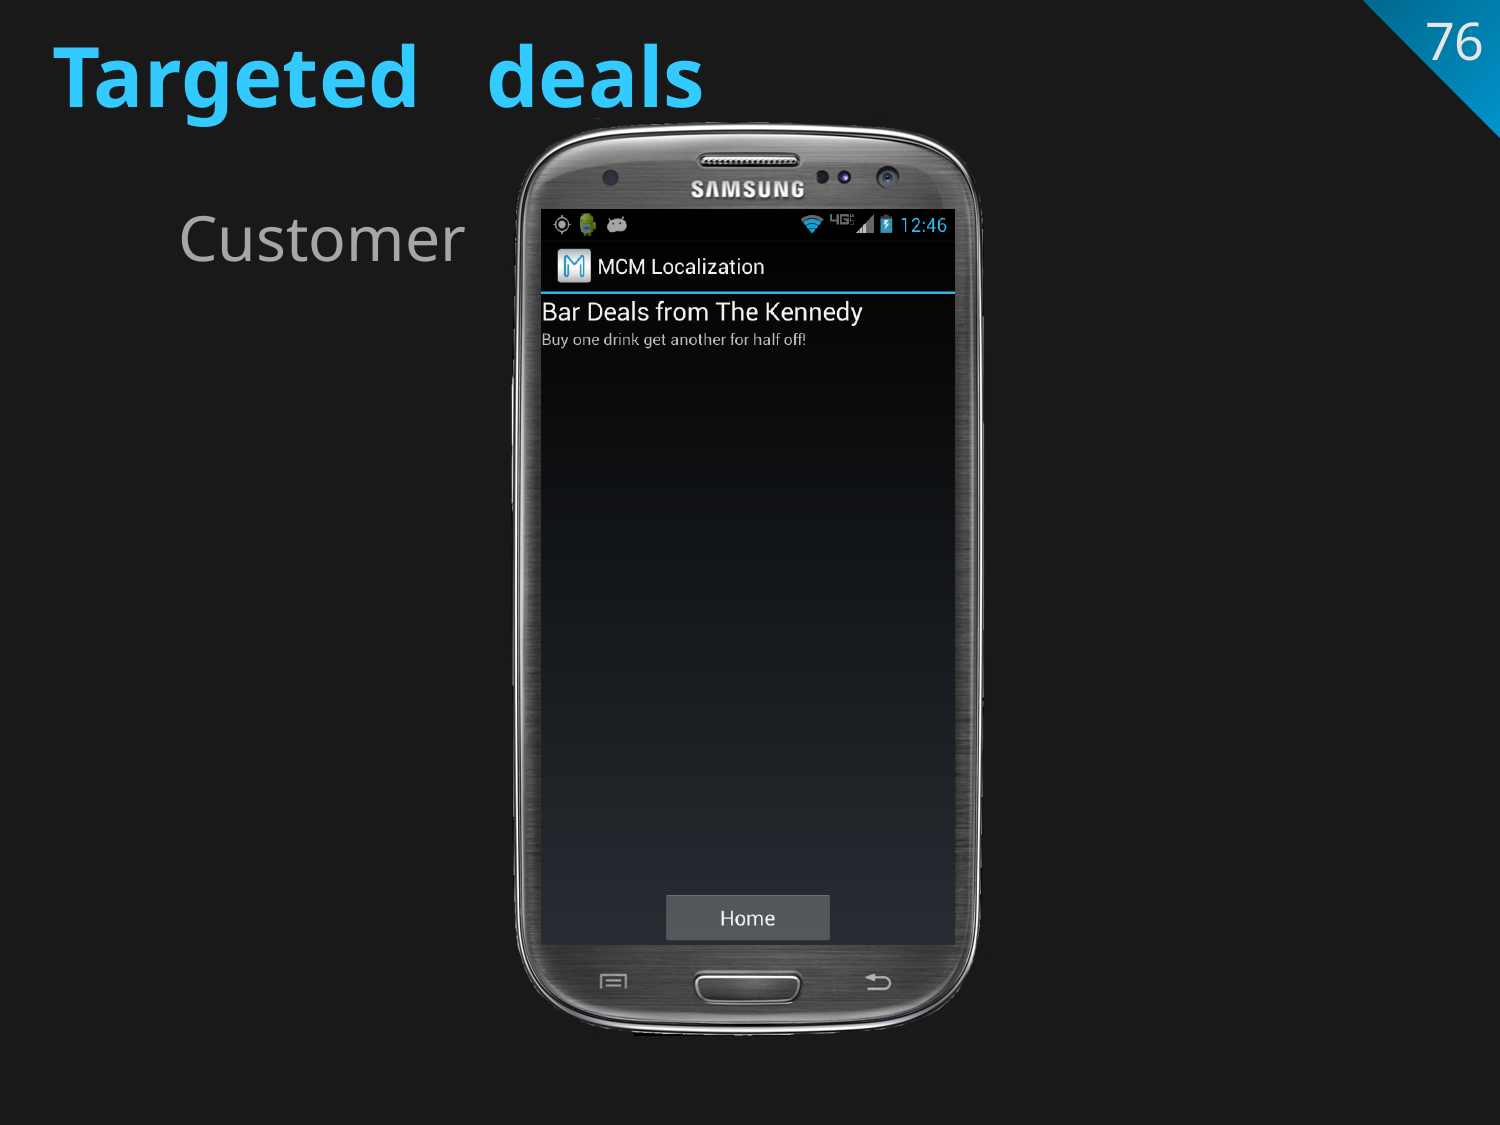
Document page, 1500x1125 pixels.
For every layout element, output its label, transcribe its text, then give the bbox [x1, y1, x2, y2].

title Targeted deals [0, 0, 1413, 140]
text_box Customer [140, 191, 500, 281]
picture [505, 118, 985, 1037]
slide_number 76 [1149, 12, 1500, 75]
